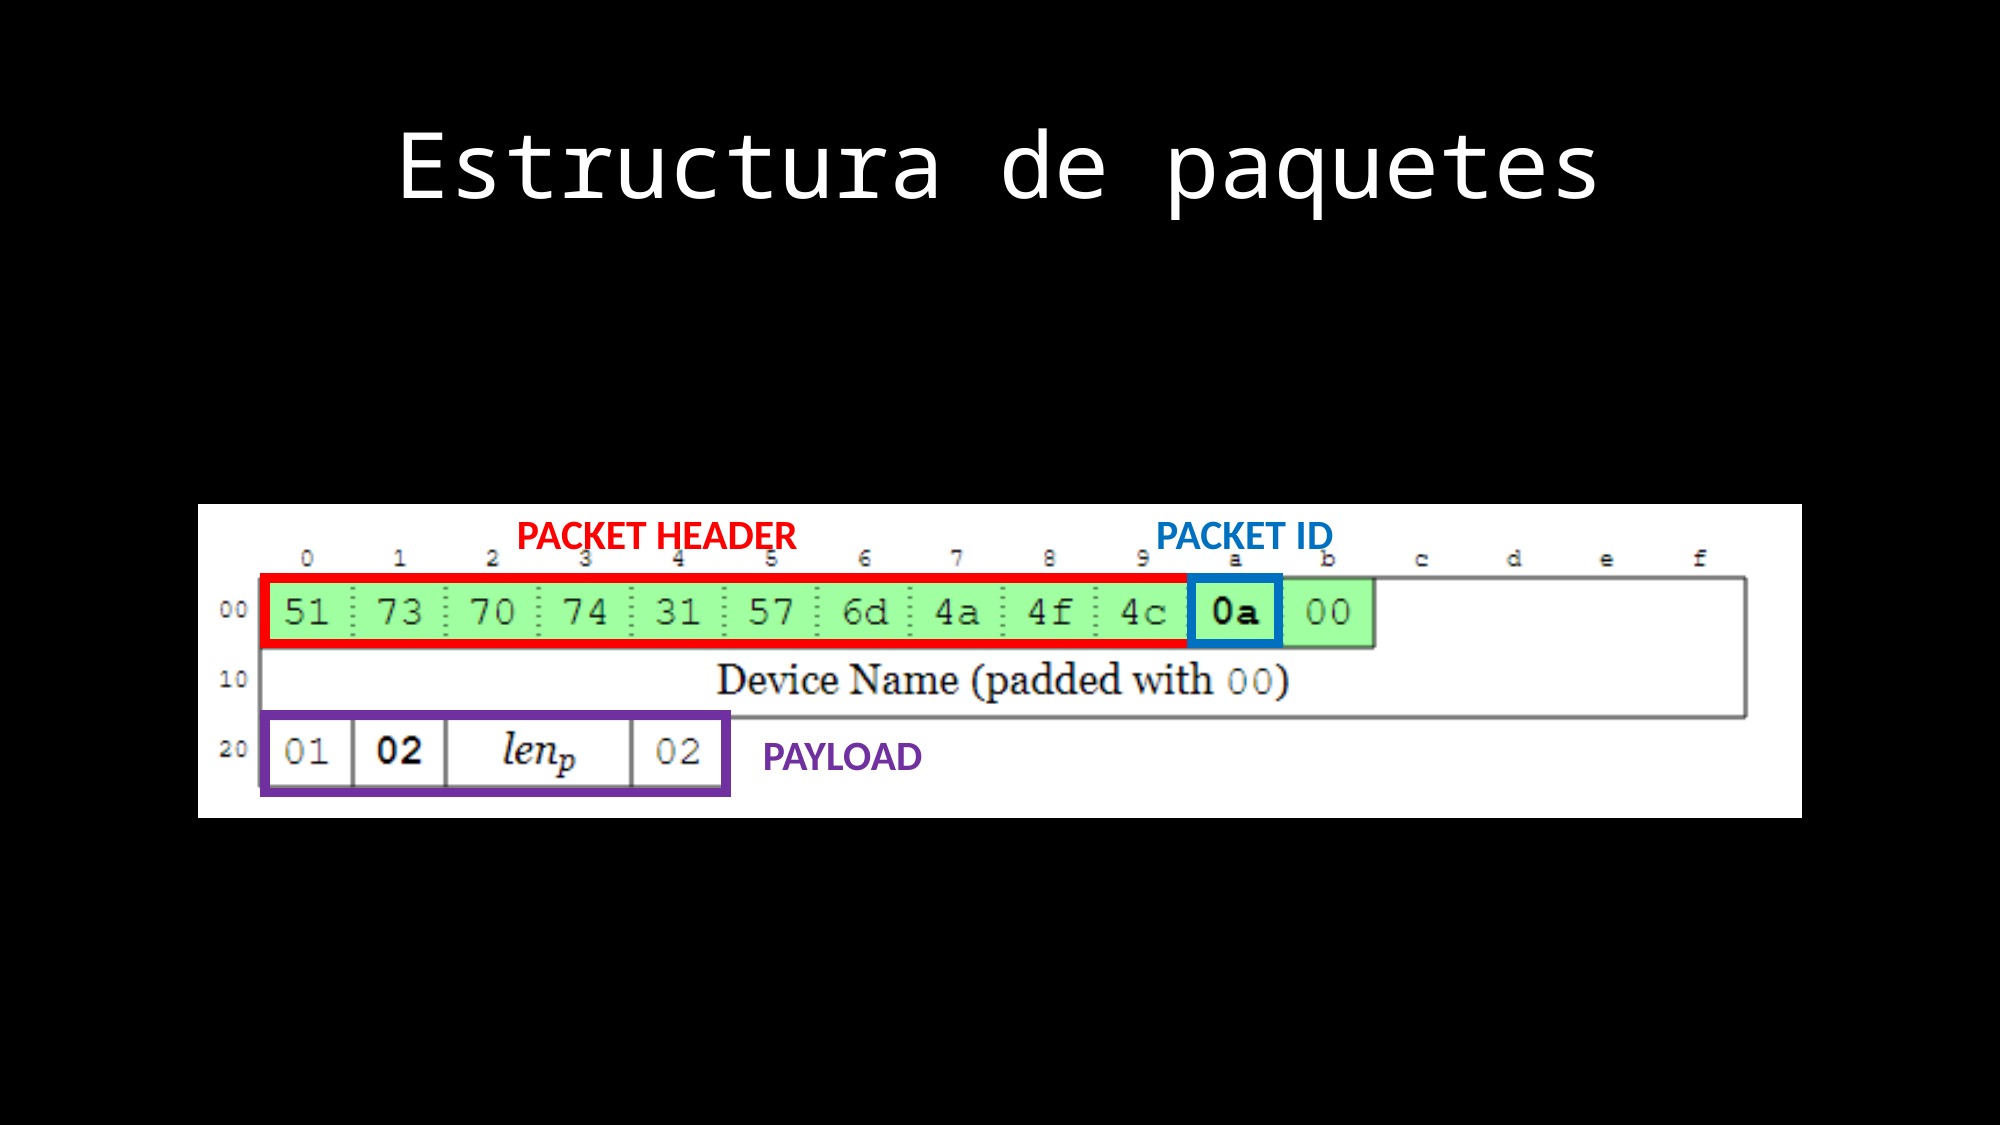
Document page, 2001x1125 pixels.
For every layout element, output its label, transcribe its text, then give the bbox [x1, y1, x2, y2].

picture [198, 504, 1802, 818]
title Estructura de paquetes [137, 59, 1863, 278]
text_box PACKET ID [1141, 500, 1613, 504]
text_box PACKET HEADER [502, 500, 813, 504]
